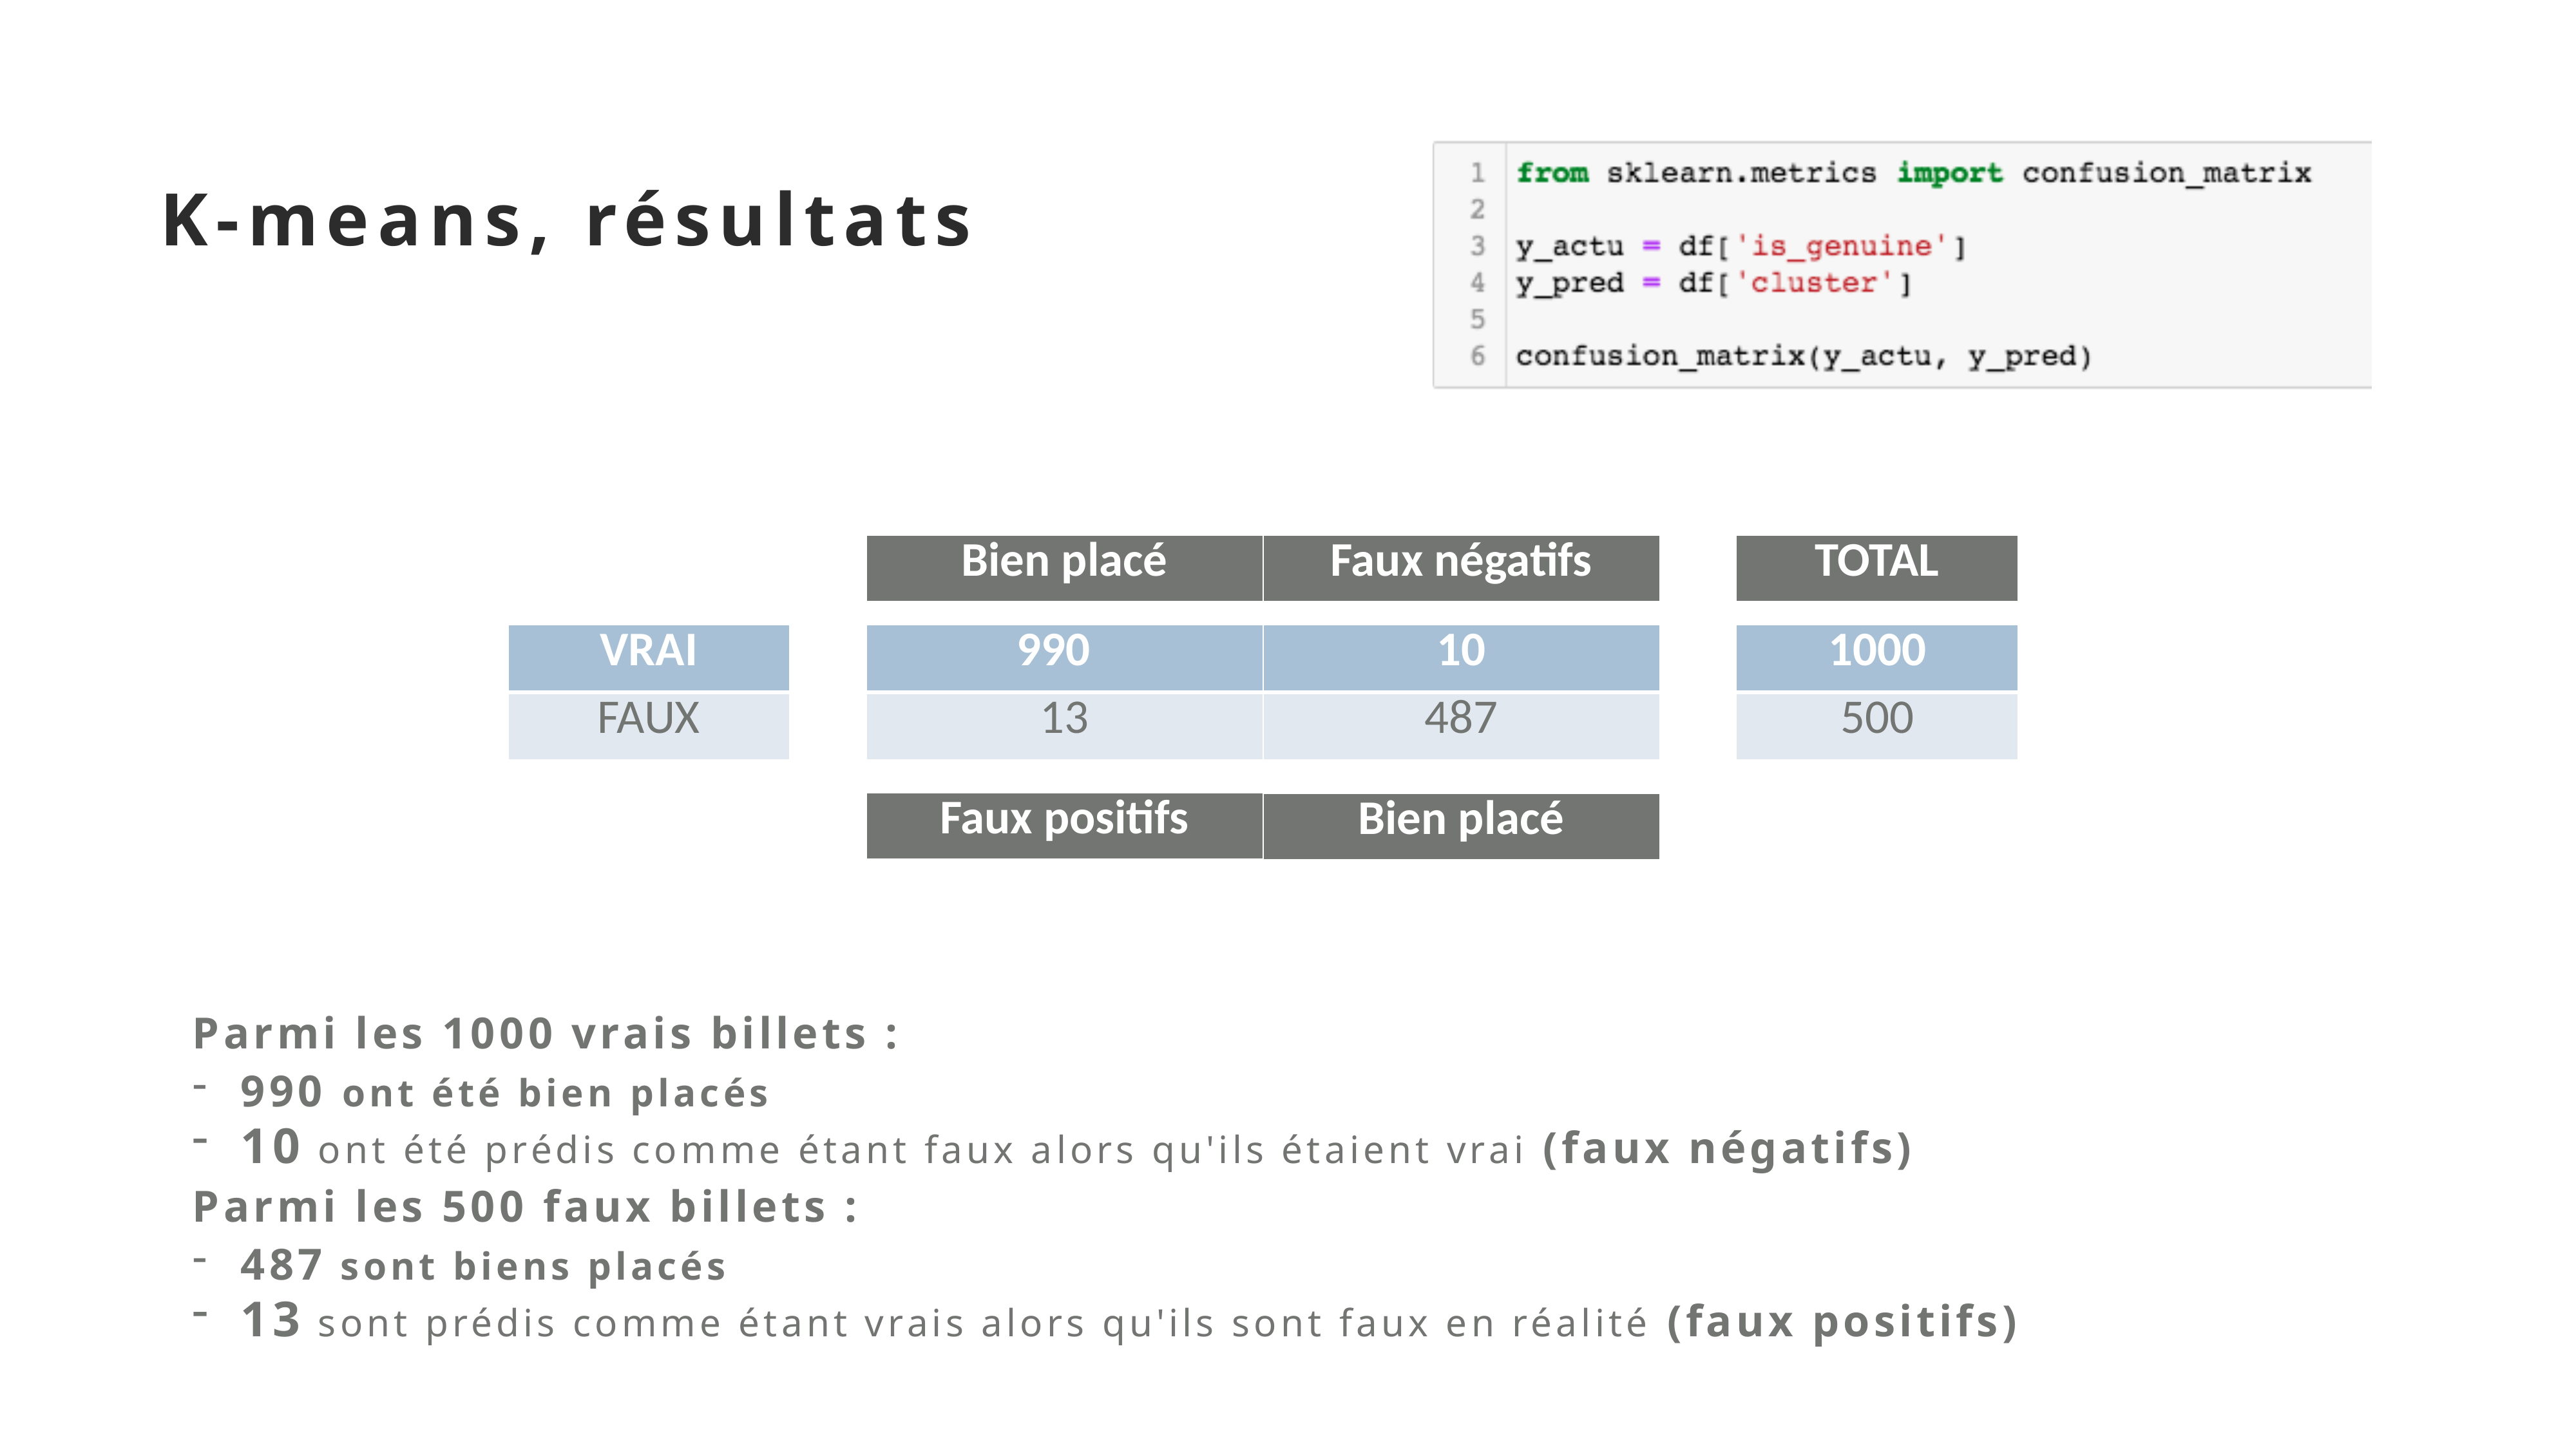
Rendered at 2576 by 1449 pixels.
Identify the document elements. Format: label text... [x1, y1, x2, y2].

text_box Parmi les 1000 vrais billets : 990 ont été bien placés 10 ont été prédis comme étant faux alors qu'ils étaient vrai (faux négatifs) Parmi les 500 faux billets : 487 sont biens placés 13 sont prédis comme étant vrais alors qu'ils sont faux en réalité (faux positifs) [183, 937, 2393, 1408]
table_header Bien placé [867, 536, 1263, 601]
table_header TOTAL [1737, 536, 2018, 601]
text_box K-means, résultats [150, 168, 1006, 265]
table_header Faux positifs [867, 793, 1263, 858]
table_cell 500 [1737, 694, 2018, 759]
table_header 1000 [1737, 625, 2018, 690]
table_header 990 [867, 625, 1263, 690]
picture [1433, 140, 2372, 392]
table_cell 487 [1264, 694, 1659, 759]
table_cell FAUX [509, 694, 789, 759]
table_cell 13 [867, 694, 1263, 759]
table_header VRAI [509, 625, 789, 690]
table_header Bien placé [1264, 794, 1659, 859]
text_box We offer small businesses a complete array of online marketing solutions. [688, 678, 1482, 853]
table_header 10 [1264, 625, 1659, 690]
table_header Faux négatifs [1264, 536, 1659, 601]
